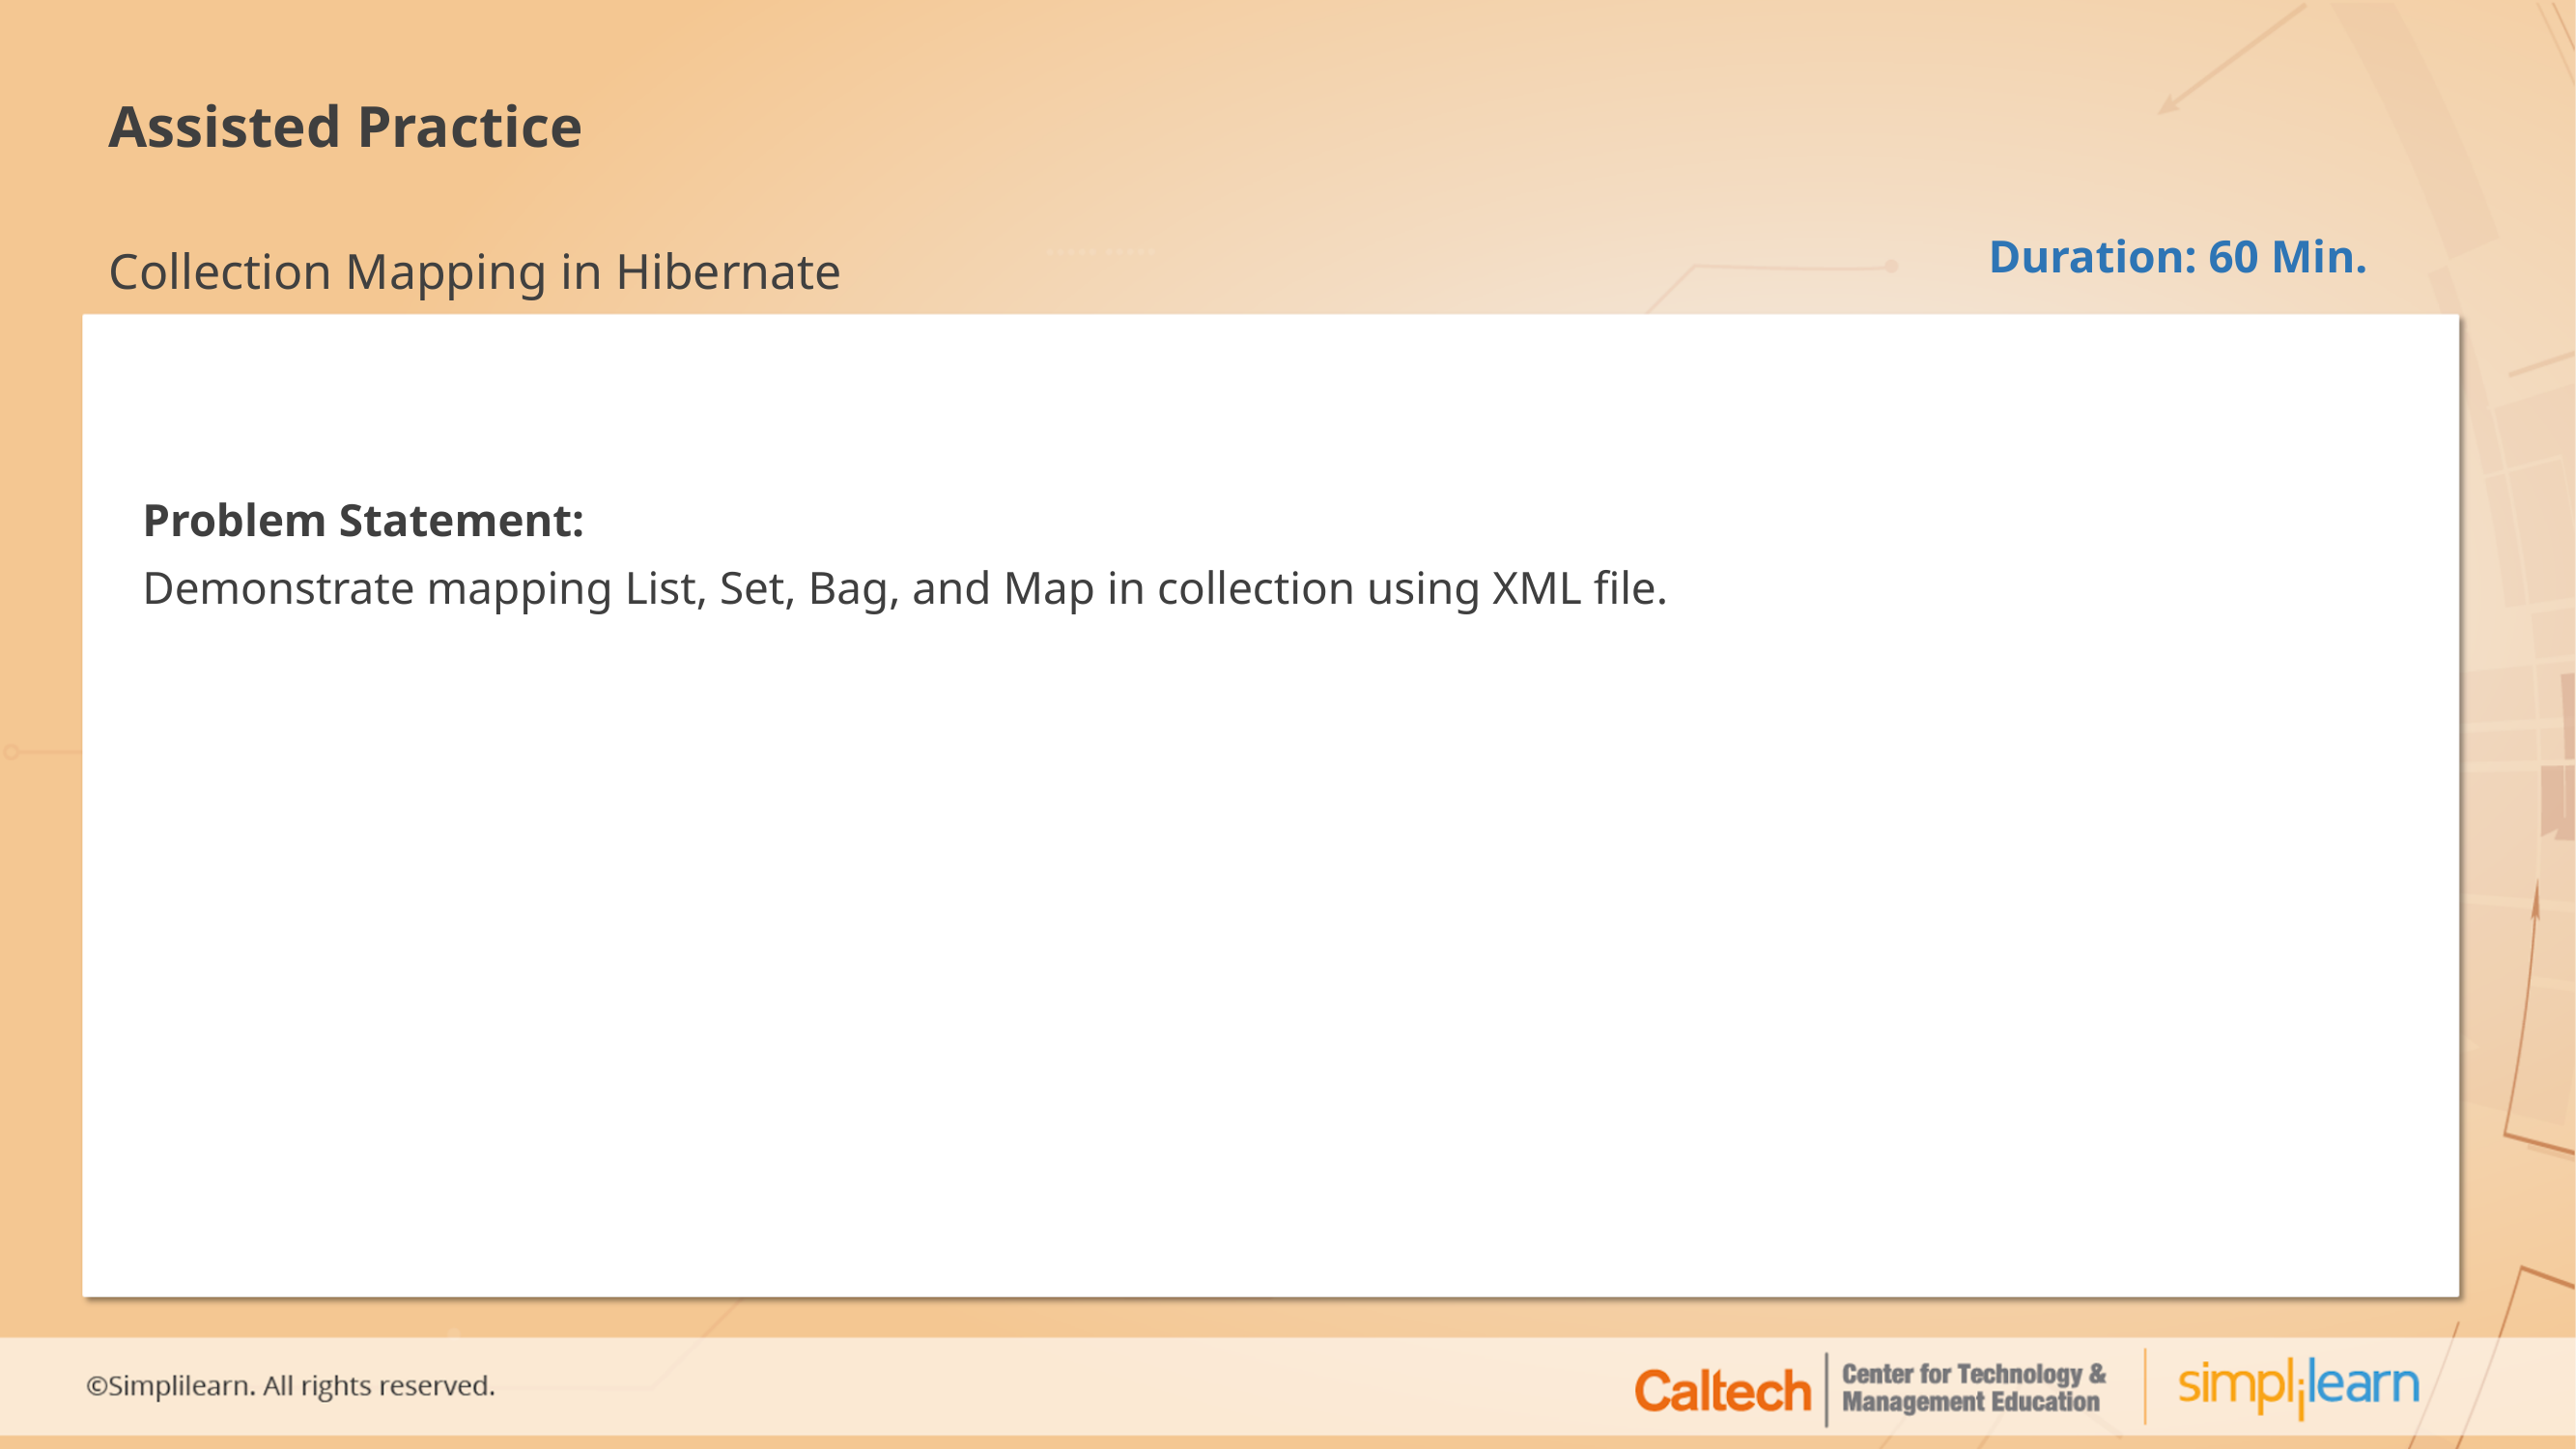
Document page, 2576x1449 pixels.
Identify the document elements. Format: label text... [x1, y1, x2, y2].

list Problem Statement: Demonstrate mapping List, Set, Bag, and Map in collection using XML file. [119, 497, 2420, 638]
title Assisted Practice [94, 75, 2463, 182]
picture [0, 0, 2576, 1449]
text_box Collection Mapping in Hibernate [94, 220, 1401, 327]
text_box Duration: 60 Min. [1966, 234, 2436, 373]
